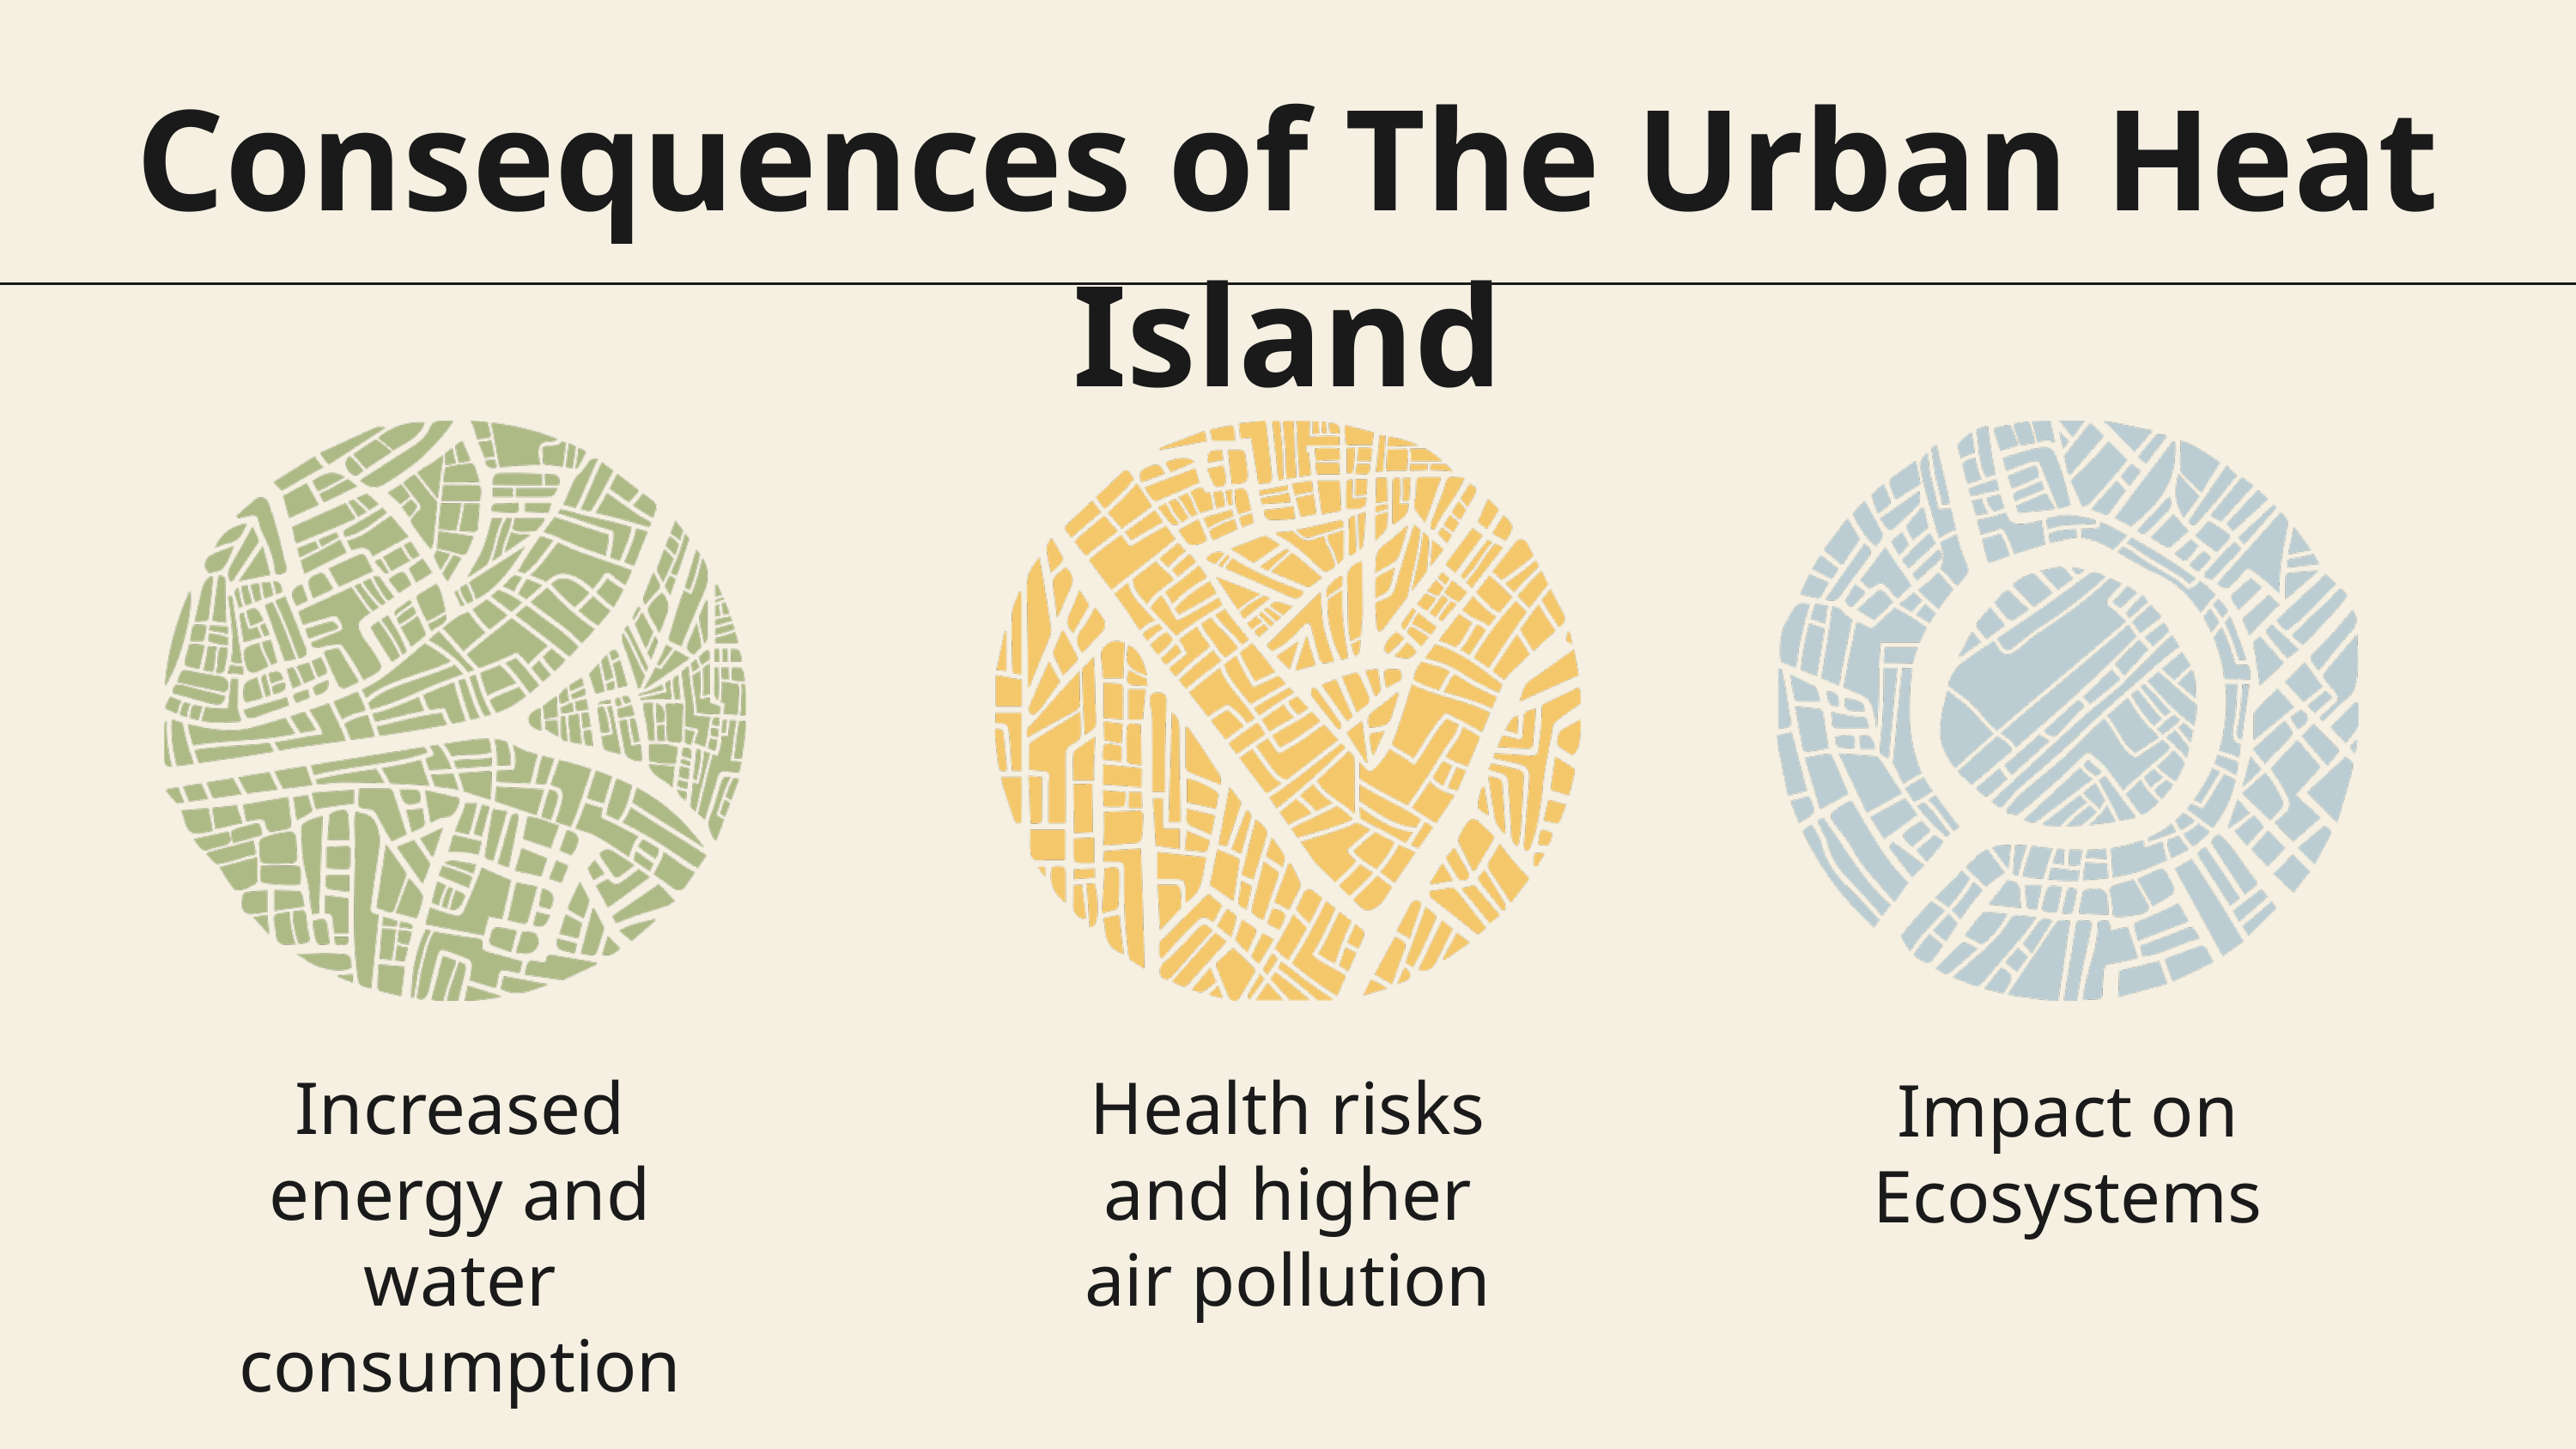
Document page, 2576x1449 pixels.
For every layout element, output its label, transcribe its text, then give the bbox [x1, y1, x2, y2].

text_box Consequences of The Urban Heat Island [34, 62, 2542, 283]
text_box Consequences of The Urban Heat Island [34, 294, 2542, 415]
text_box Impact on Ecosystems [1834, 1065, 2302, 1238]
text_box Increased energy and water consumption [179, 1063, 741, 1407]
text_box [1777, 421, 2359, 1001]
text_box Health risks and higher air pollution [1054, 1063, 1522, 1321]
text_box [994, 421, 1582, 1001]
text_box [164, 421, 746, 1001]
